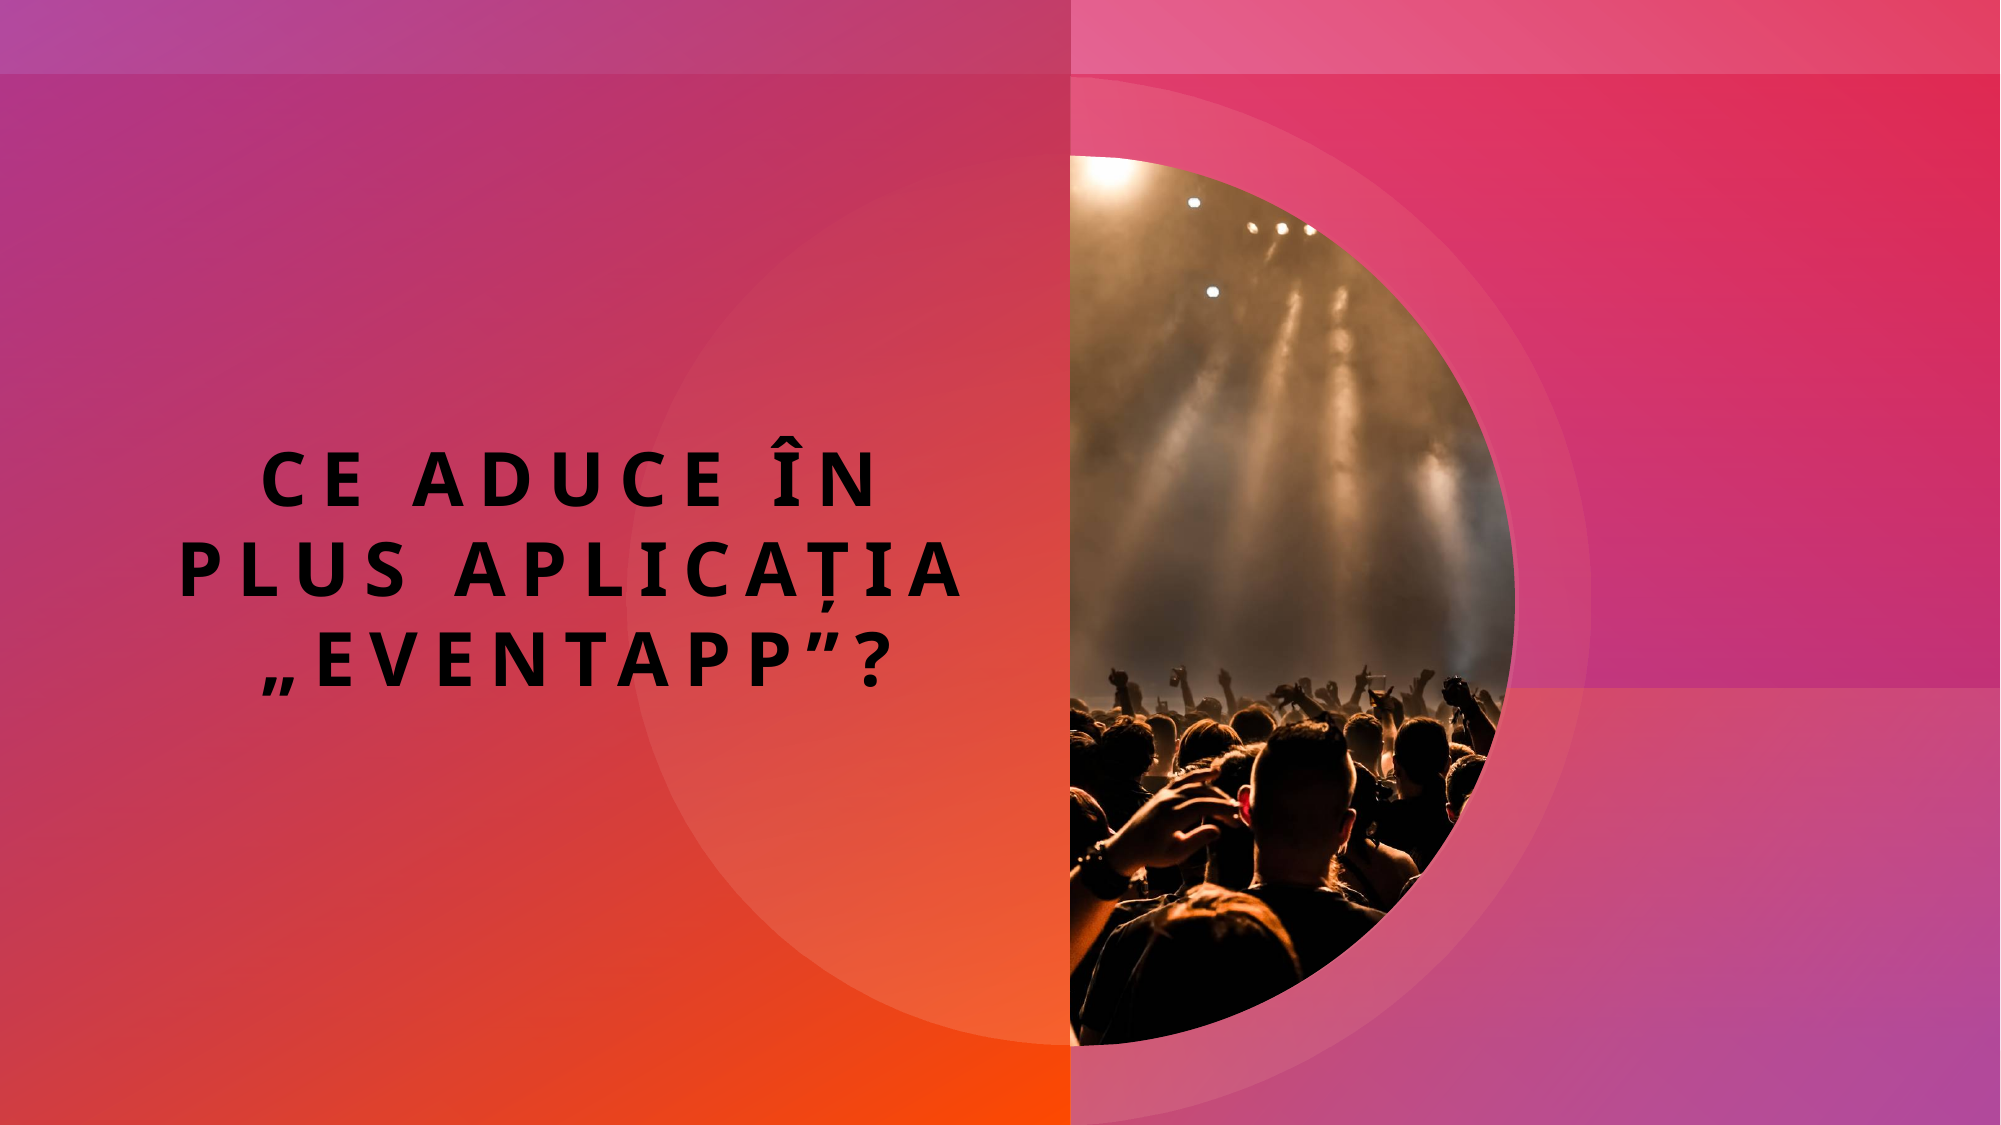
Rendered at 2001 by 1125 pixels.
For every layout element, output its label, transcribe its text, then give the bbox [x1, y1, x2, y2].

picture [1070, 155, 1515, 1047]
title Ce aduce în plus aplicația „eventapp”? [121, 90, 1031, 1044]
